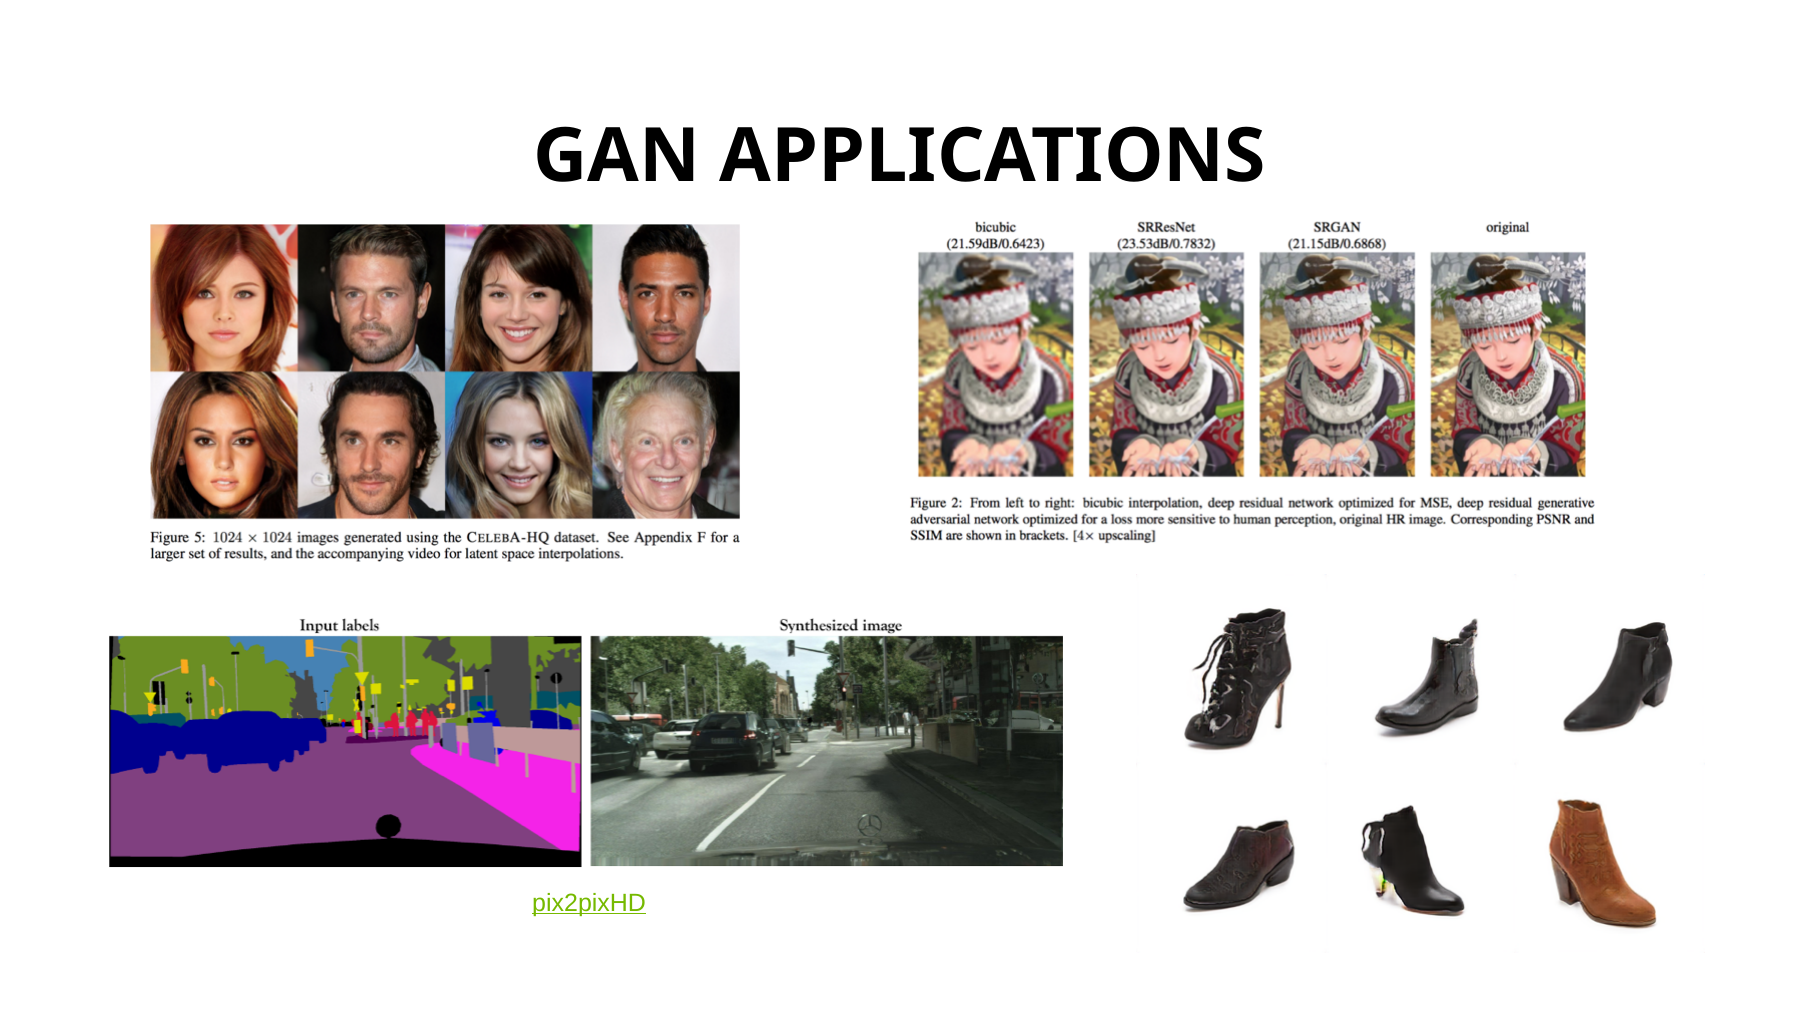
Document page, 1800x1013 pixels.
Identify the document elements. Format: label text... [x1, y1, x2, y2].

picture [81, 600, 1079, 886]
picture [899, 205, 1607, 550]
picture [1136, 574, 1705, 954]
title GAN APPLICATIONS [81, 108, 1719, 206]
text_box pix2pixHD [517, 893, 679, 935]
picture [144, 213, 749, 567]
